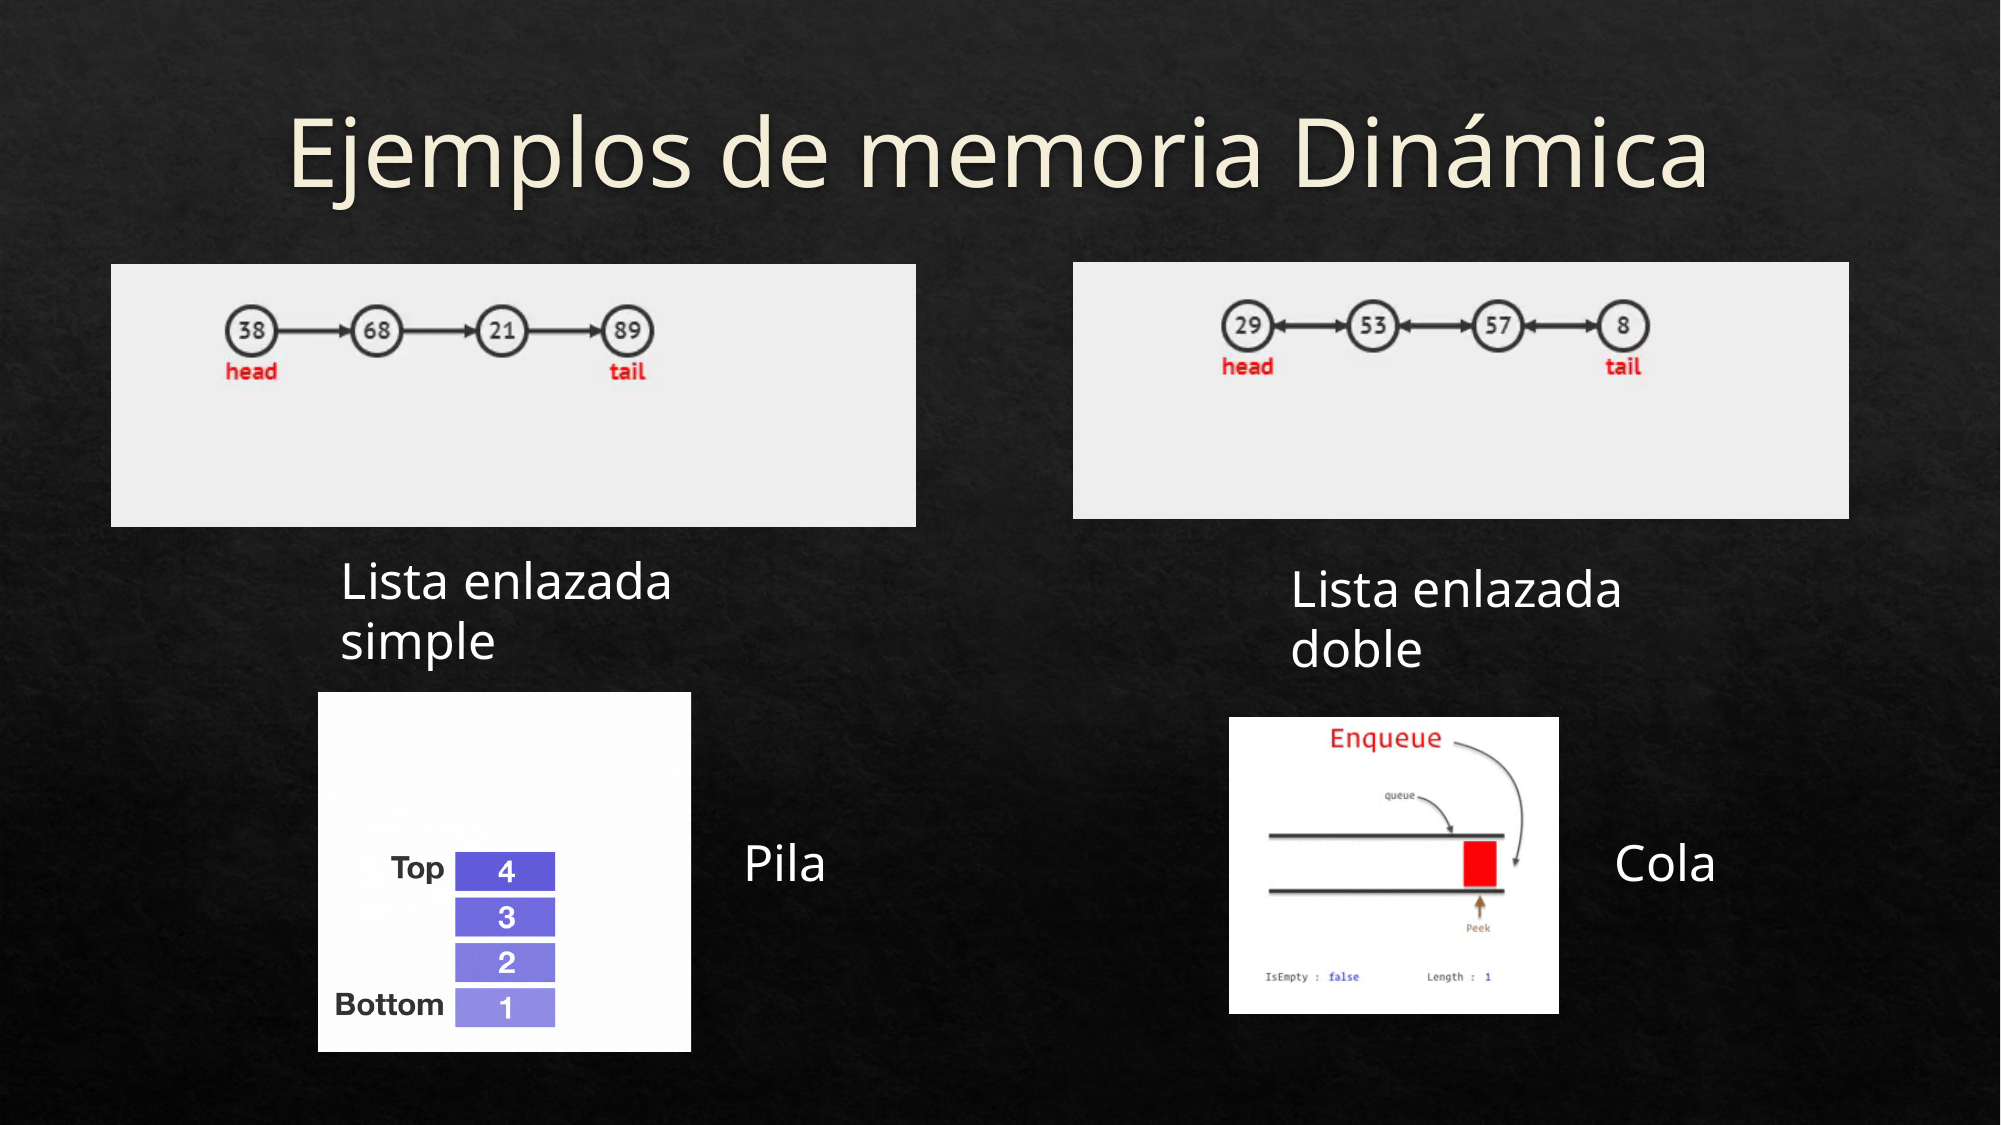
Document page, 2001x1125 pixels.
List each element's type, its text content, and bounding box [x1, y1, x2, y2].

picture [1073, 262, 1849, 520]
picture [1229, 717, 1559, 1014]
text_box Pila [728, 824, 889, 900]
text_box Lista enlazada doble [1276, 549, 1745, 685]
text_box Cola [1600, 824, 1889, 900]
picture [317, 692, 692, 1052]
title Ejemplos de memoria Dinámica [149, 53, 1849, 260]
picture [111, 263, 916, 527]
text_box Lista enlazada simple [325, 541, 795, 677]
